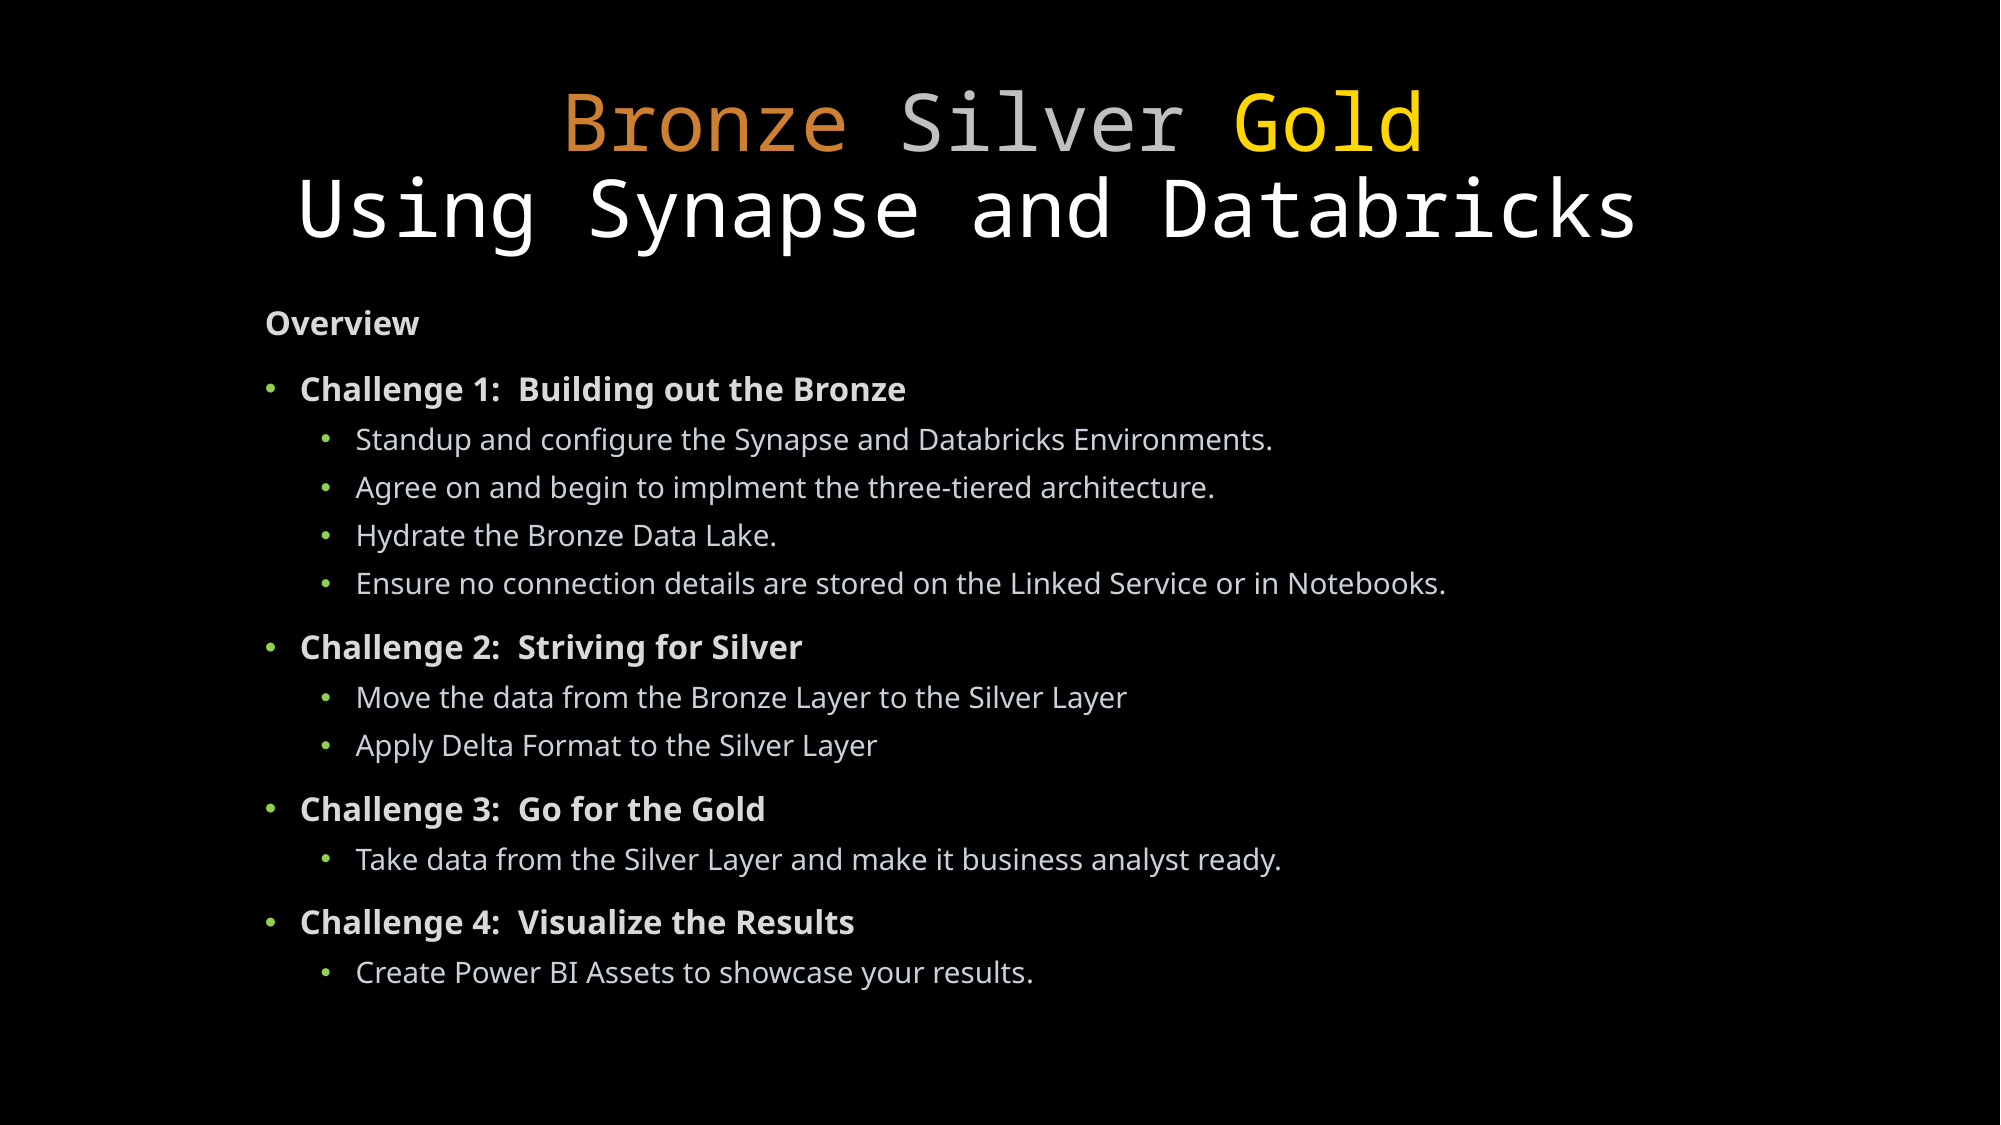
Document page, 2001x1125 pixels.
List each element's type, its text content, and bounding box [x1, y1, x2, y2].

title Bronze Silver Gold Using Synapse and Databricks [99, 75, 1888, 263]
list Overview Challenge 1: Building out the Bronze Standup and configure the Synapse and Databricks Environments. Agree on and begin to implment the three-tiered architecture. Hydrate the Bronze Data Lake. Ensure no connection details are stored on the Linked Service or in Notebooks. Challenge 2: Striving for Silver Move the data from the Bronze Layer to the Silver Layer Apply Delta Format to the Silver Layer Challenge 3: Go for the Gold Take data from the Silver Layer and make it business analyst ready. Challenge 4: Visualize the Results Create Power BI Assets to showcase your results. [249, 299, 1750, 1000]
